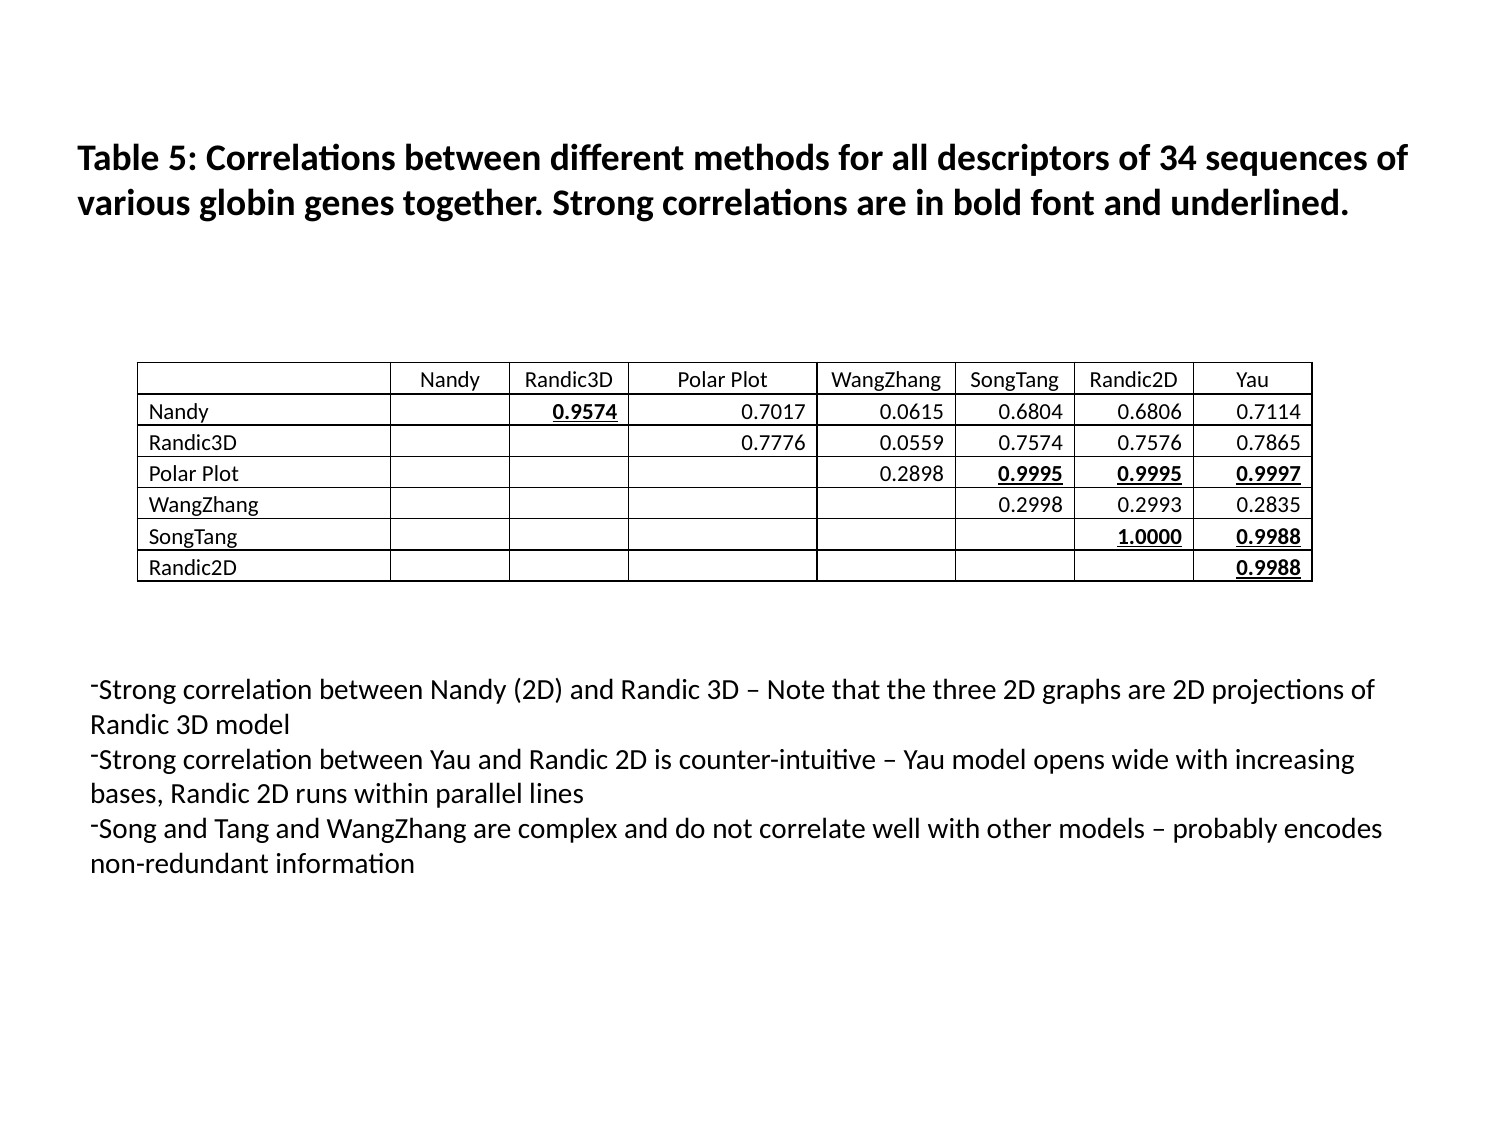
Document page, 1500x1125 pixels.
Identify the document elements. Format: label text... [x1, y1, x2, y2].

table_header [138, 363, 390, 393]
table_cell [391, 519, 509, 549]
table_cell 0.9995 [1075, 457, 1193, 487]
table_cell 0.7865 [1194, 426, 1311, 456]
table_header Randic2D [1075, 363, 1193, 393]
table_cell 0.2898 [818, 457, 955, 487]
table_cell 1.0000 [1075, 519, 1193, 549]
table_header Yau [1194, 363, 1311, 393]
table_cell [510, 551, 628, 580]
table_header SongTang [956, 363, 1074, 393]
table_cell [391, 426, 509, 456]
table_header Polar Plot [629, 363, 816, 393]
table_cell [510, 426, 628, 456]
table_cell Polar Plot [138, 457, 390, 487]
table_cell 0.2993 [1075, 488, 1193, 518]
table_cell [510, 457, 628, 487]
table_cell [956, 519, 1074, 549]
table_header Randic3D [510, 363, 628, 393]
table_cell [818, 519, 955, 549]
table_cell 0.6804 [956, 395, 1074, 424]
table_cell [391, 457, 509, 487]
table_cell [629, 488, 816, 518]
table_cell 0.9988 [1194, 551, 1311, 580]
table_cell 0.0615 [818, 395, 955, 424]
table_cell 0.0559 [818, 426, 955, 456]
table_cell [391, 395, 509, 424]
table_cell 0.9574 [510, 395, 628, 424]
table_cell [629, 457, 816, 487]
table_header WangZhang [818, 363, 955, 393]
table_cell [818, 551, 955, 580]
table_cell 0.6806 [1075, 395, 1193, 424]
table_cell 0.7574 [956, 426, 1074, 456]
table_cell [510, 488, 628, 518]
table_cell [1075, 551, 1193, 580]
table_cell [818, 488, 955, 518]
table_cell [391, 551, 509, 580]
table_cell 0.7576 [1075, 426, 1193, 456]
table_cell [629, 519, 816, 549]
table_cell 0.9995 [956, 457, 1074, 487]
table_cell 0.2835 [1194, 488, 1311, 518]
table_cell [510, 519, 628, 549]
table_cell Randic2D [138, 551, 390, 580]
table_cell Randic3D [138, 426, 390, 456]
table_cell 0.7017 [629, 395, 816, 424]
text_box Table 5: Correlations between different methods for all descriptors of 34 sequences of various globin genes together. Strong correlations are in bold font and underlined. [62, 125, 1438, 231]
text_box Strong correlation between Nandy (2D) and Randic 3D – Note that the three 2D graphs are 2D projections of Randic 3D model Strong correlation between Yau and Randic 2D is counter-intuitive – Yau model opens wide with increasing bases, Randic 2D runs within parallel lines Song and Tang and WangZhang are complex and do not correlate well with other models – probably encodes non-redundant information [75, 662, 1400, 890]
table_cell [629, 551, 816, 580]
table_cell 0.9988 [1194, 519, 1311, 549]
table_cell 0.7114 [1194, 395, 1311, 424]
table_cell Nandy [138, 395, 390, 424]
table_header Nandy [391, 363, 509, 393]
table_cell 0.7776 [629, 426, 816, 456]
table_cell [956, 551, 1074, 580]
table_cell [391, 488, 509, 518]
table_cell 0.2998 [956, 488, 1074, 518]
table_cell 0.9997 [1194, 457, 1311, 487]
table_cell SongTang [138, 519, 390, 549]
table_cell WangZhang [138, 488, 390, 518]
